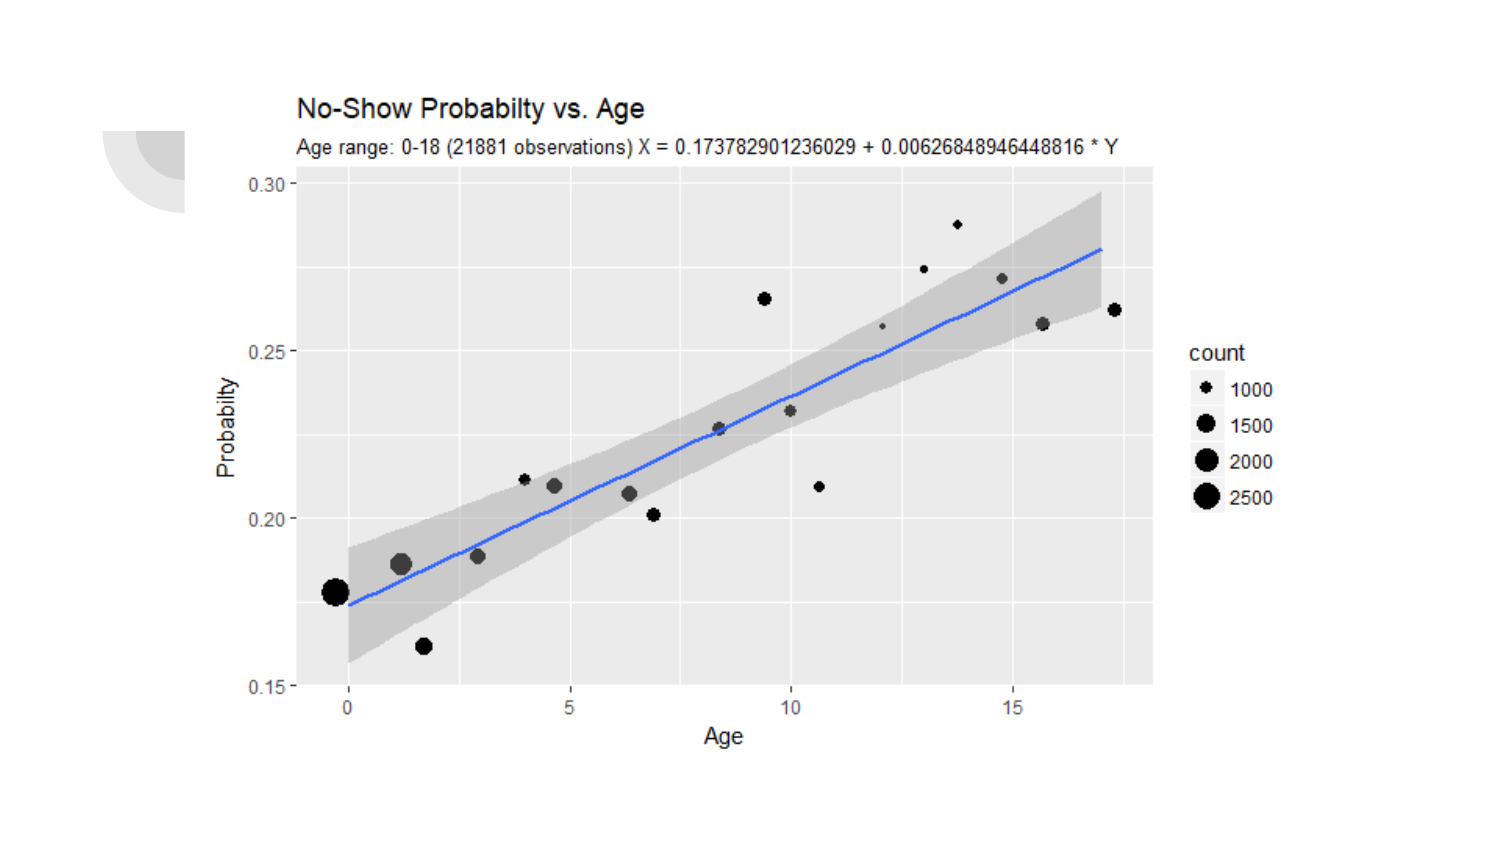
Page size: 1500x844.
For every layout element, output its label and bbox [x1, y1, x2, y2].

picture [202, 84, 1298, 760]
